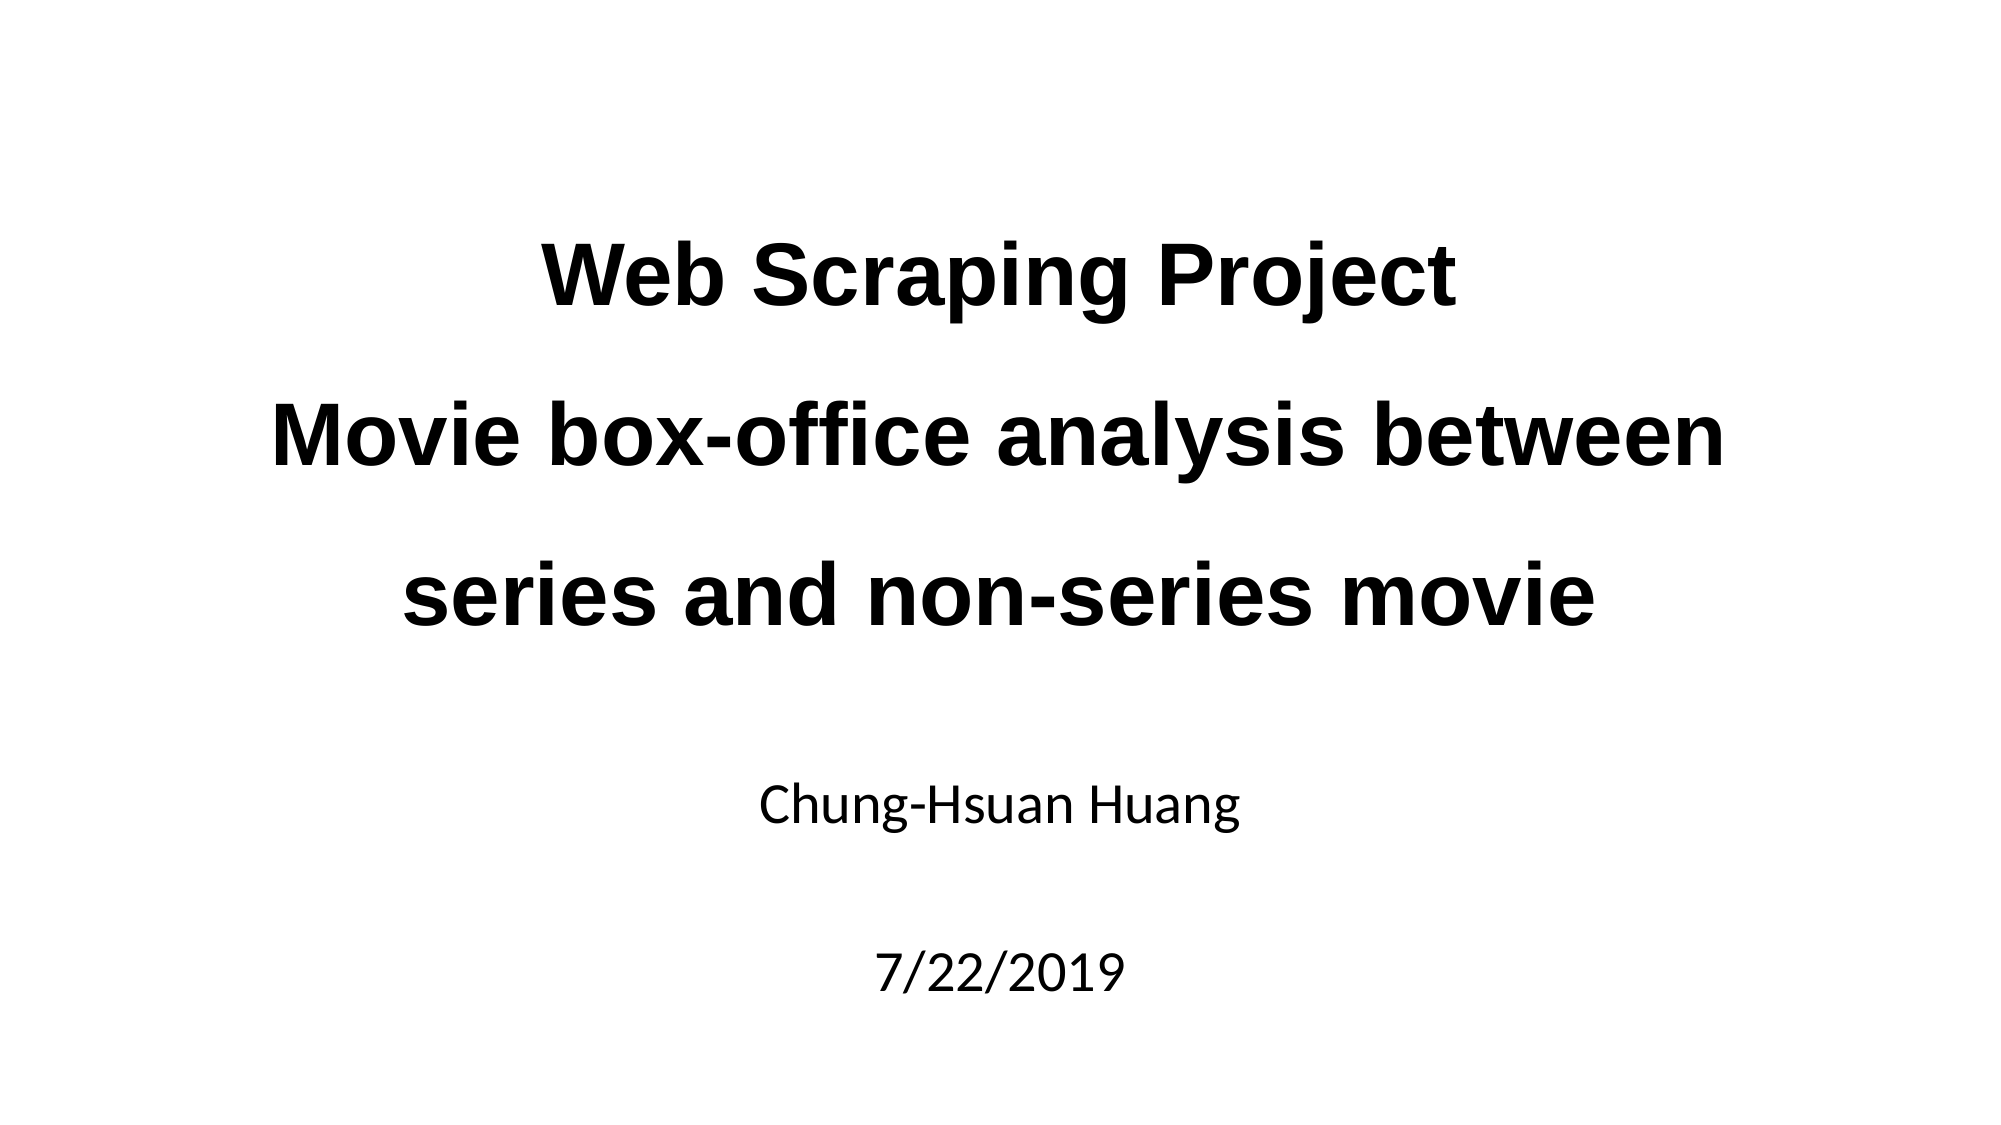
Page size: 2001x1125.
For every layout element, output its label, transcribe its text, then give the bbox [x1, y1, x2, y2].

subtitle Chung-Hsuan Huang 7/22/2019 [249, 765, 1750, 1038]
title Web Scraping Project Movie box-office analysis between series and non-series movie [249, 144, 1750, 651]
